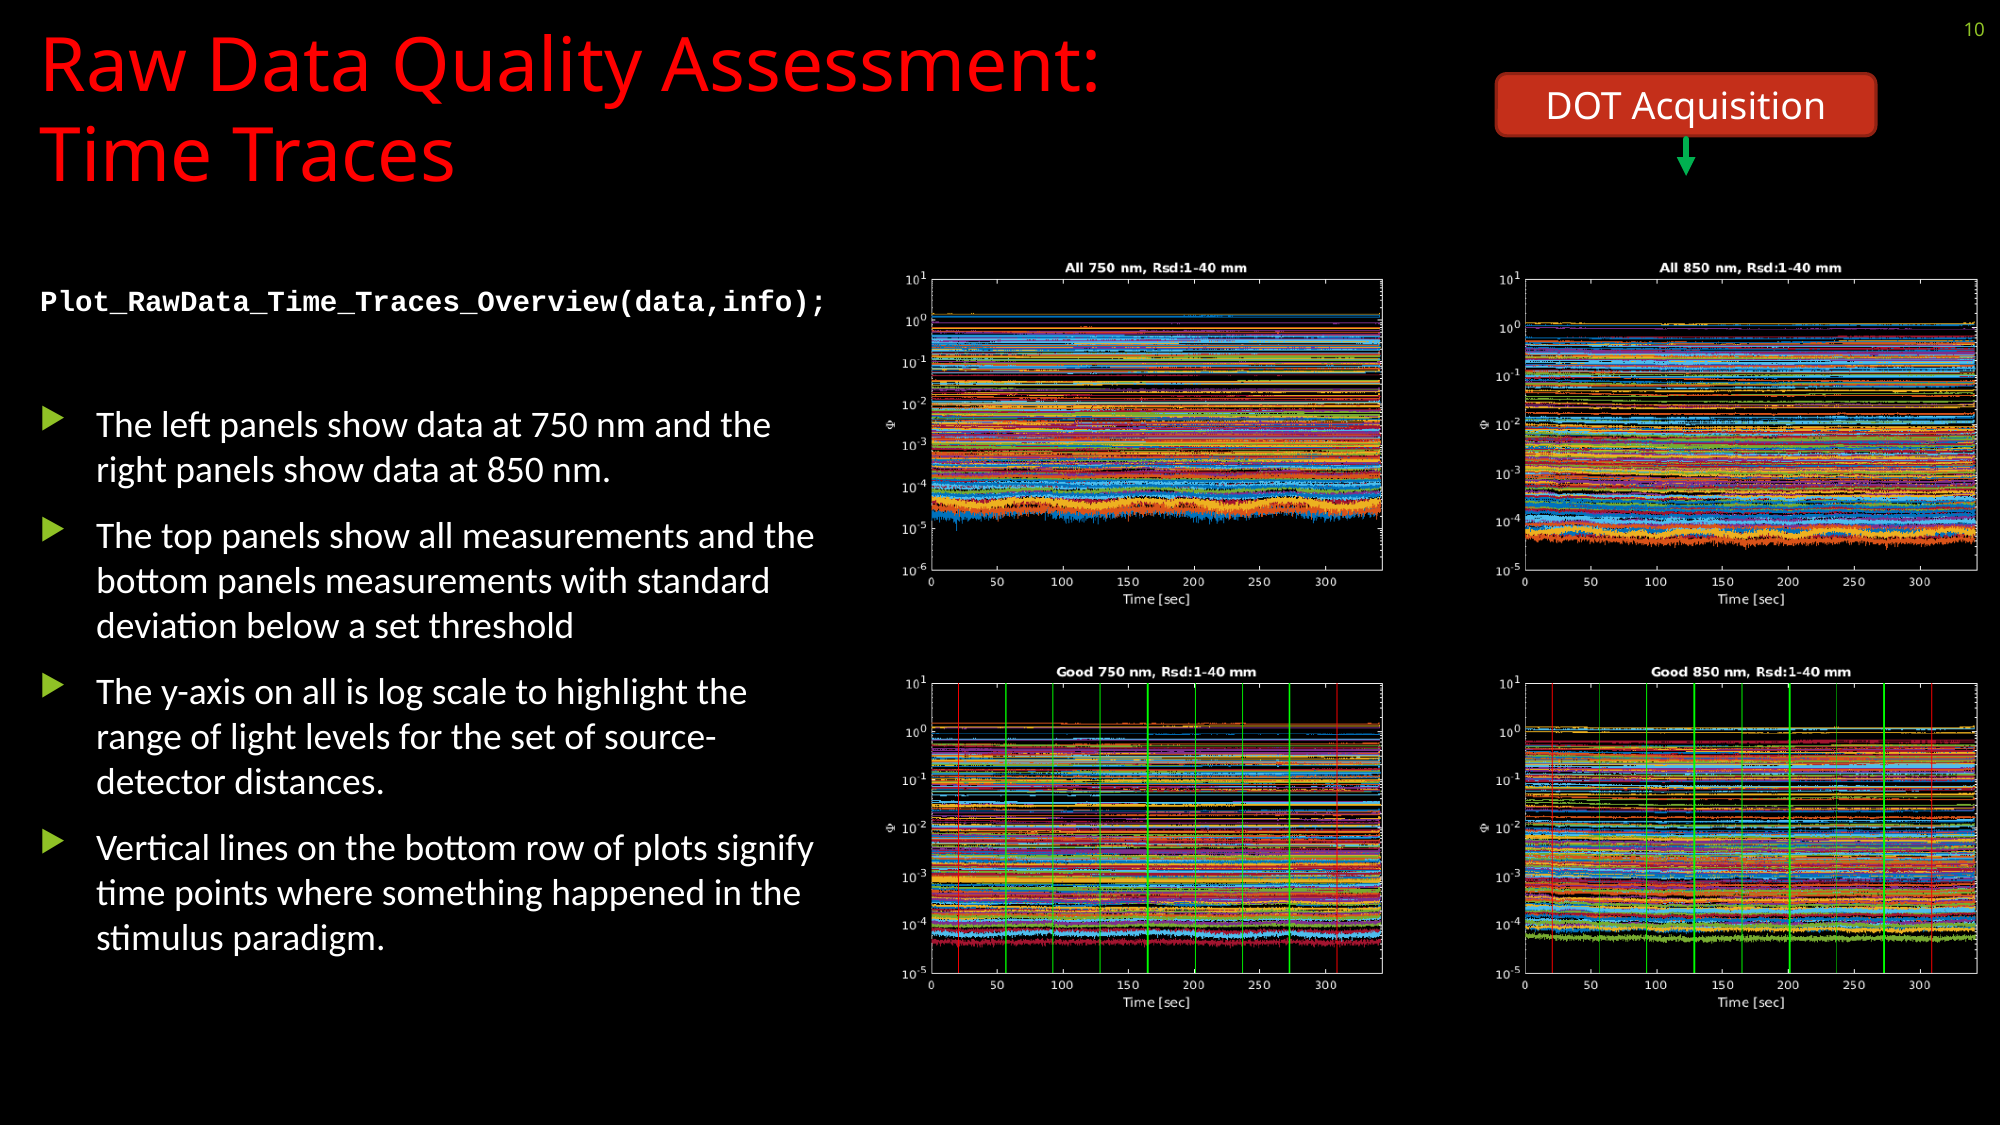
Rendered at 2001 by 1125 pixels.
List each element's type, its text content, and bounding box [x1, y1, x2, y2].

list The left panels show data at 750 nm and the right panels show data at 850 nm. The top panels show all measurements and the bottom panels measurements with standard deviation below a set threshold The y-axis on all is log scale to highlight the range of light levels for the set of source-detector distances. Vertical lines on the bottom row of plots signify time points where something happened in the stimulus paradigm. [24, 392, 846, 1032]
title Raw Data Quality Assessment: Time Traces [24, 9, 1435, 226]
text_box Plot_RawData_Time_Traces_Overview(data,info); [25, 275, 852, 325]
text_box DOT Acquisition [1494, 72, 1878, 138]
slide_number 10 [1887, 0, 2000, 60]
picture [857, 240, 2000, 1033]
